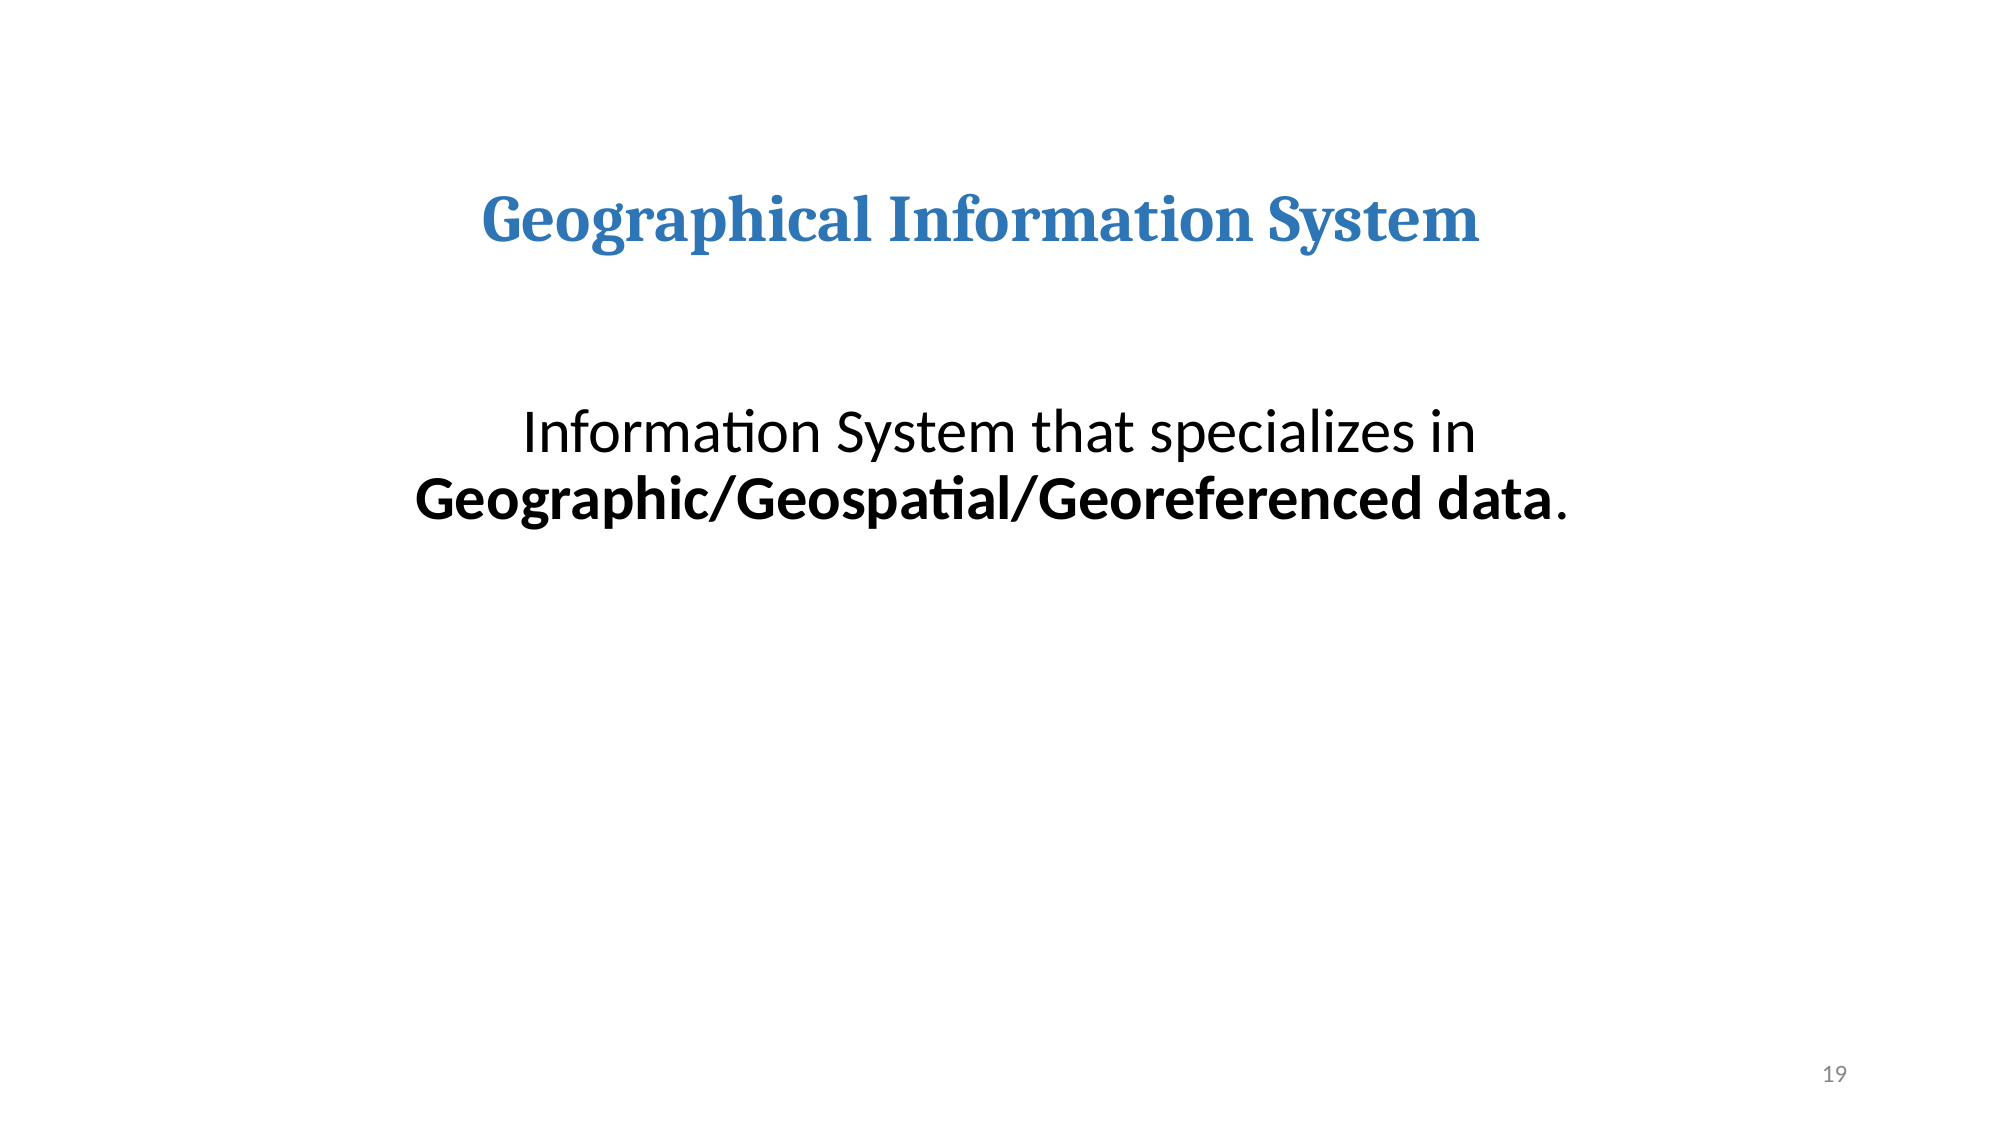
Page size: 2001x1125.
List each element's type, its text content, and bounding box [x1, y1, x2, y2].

title Geographical Information System [298, 149, 1667, 290]
list Information System that specializes in Geographic/Geospatial/Georeferenced data. [152, 391, 1848, 573]
slide_number ‹#› [1412, 1042, 1863, 1103]
